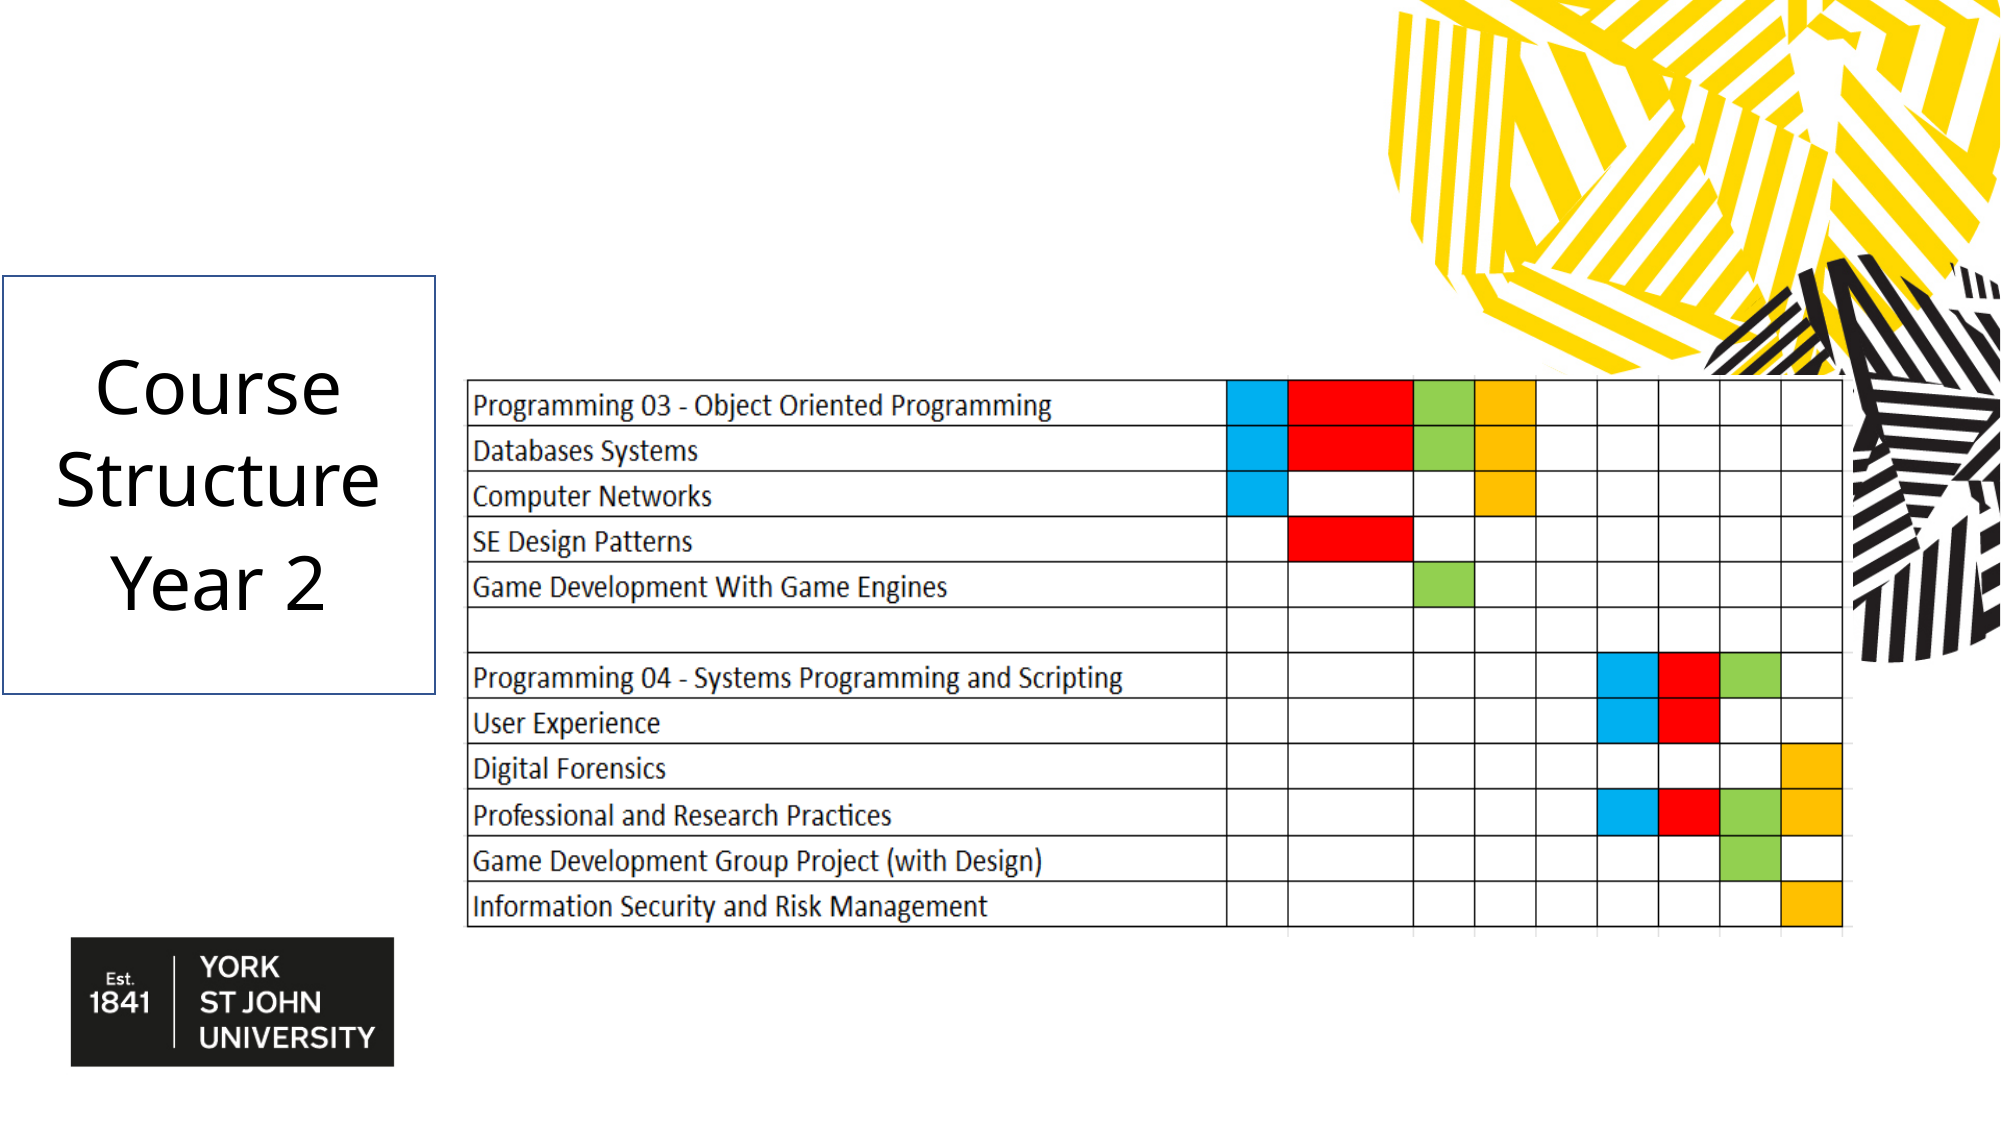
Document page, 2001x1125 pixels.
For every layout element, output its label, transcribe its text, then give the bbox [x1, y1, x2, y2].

picture [0, 0, 2001, 1125]
text_box Course Structure Year 2 [2, 275, 436, 695]
